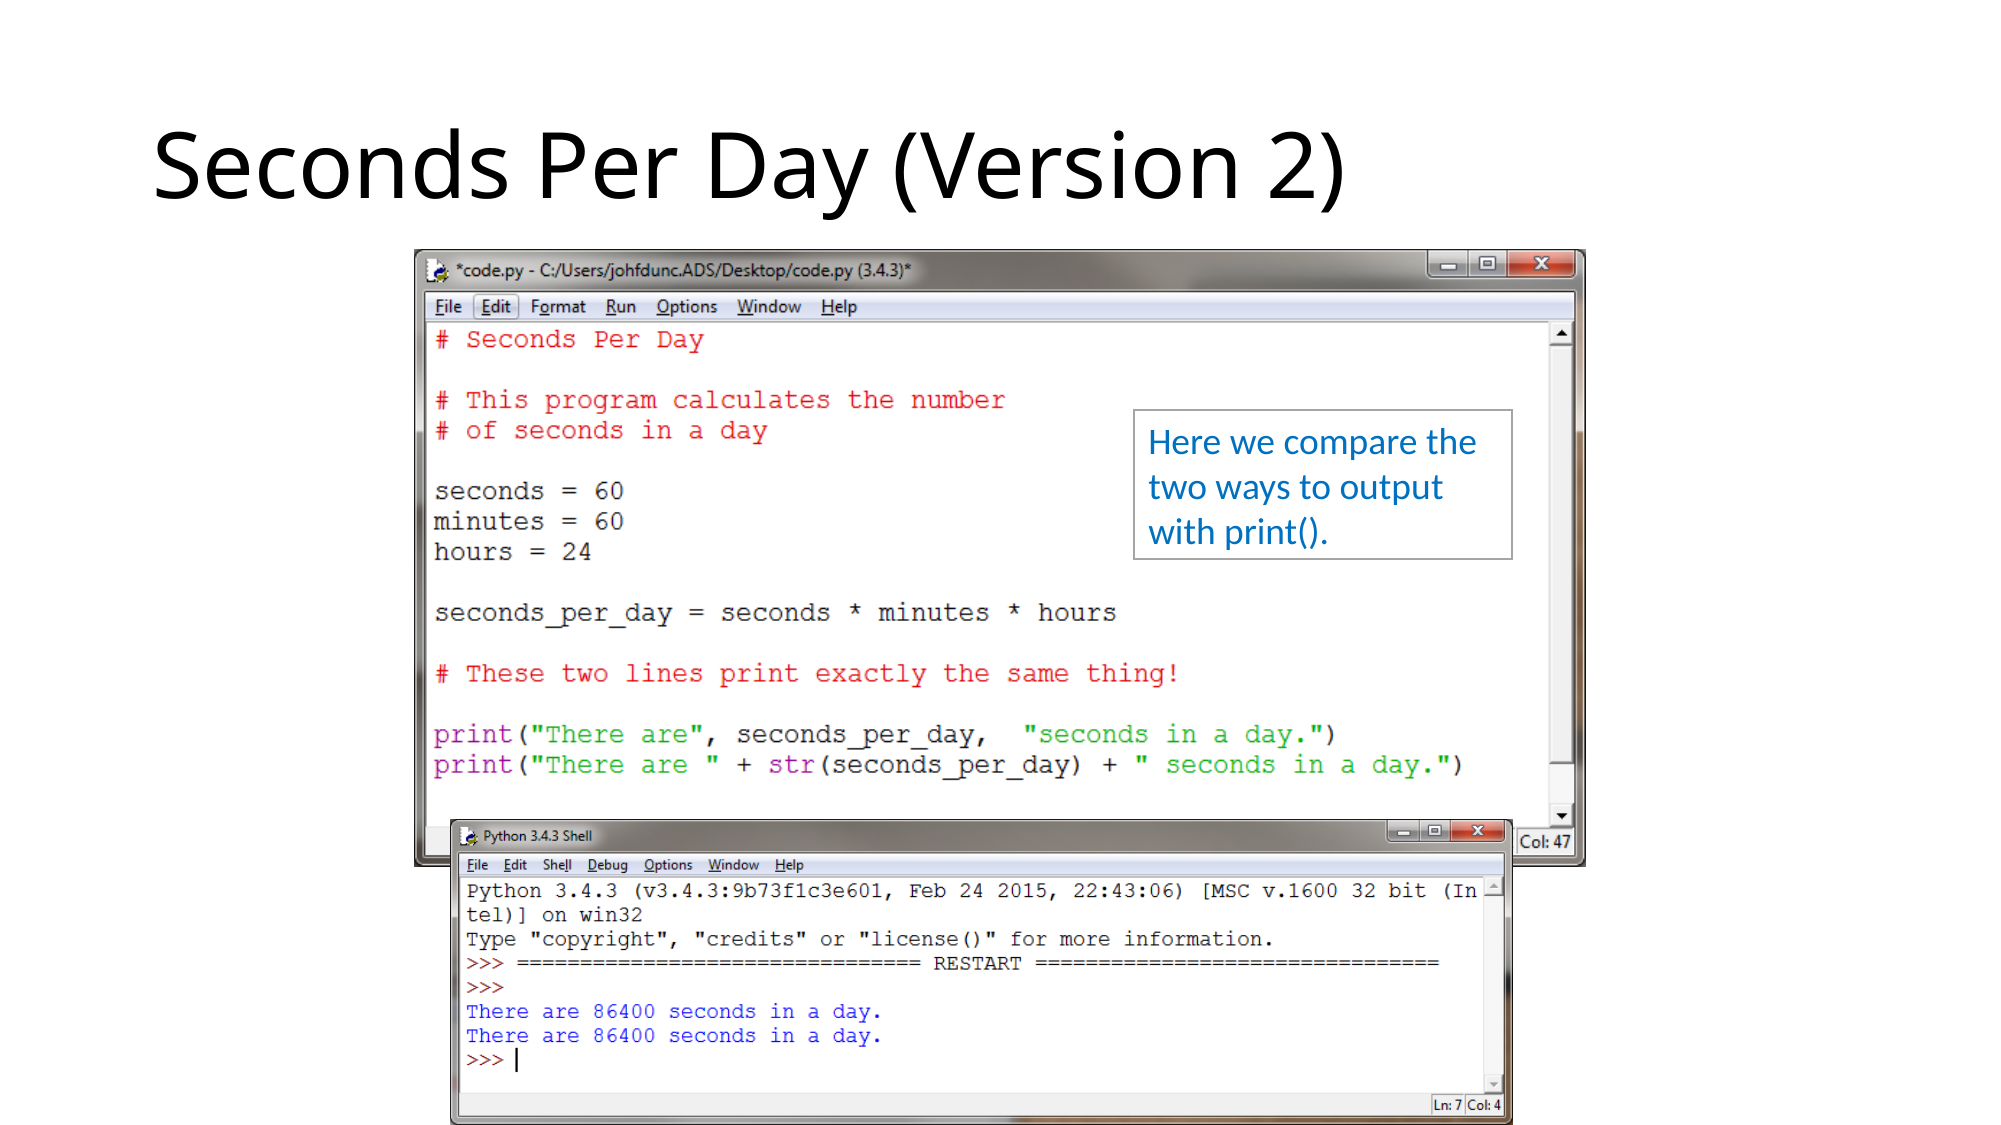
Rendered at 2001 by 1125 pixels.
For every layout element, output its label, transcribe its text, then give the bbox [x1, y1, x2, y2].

title Seconds Per Day (Version 2) [137, 59, 1863, 278]
picture [414, 249, 1586, 1125]
